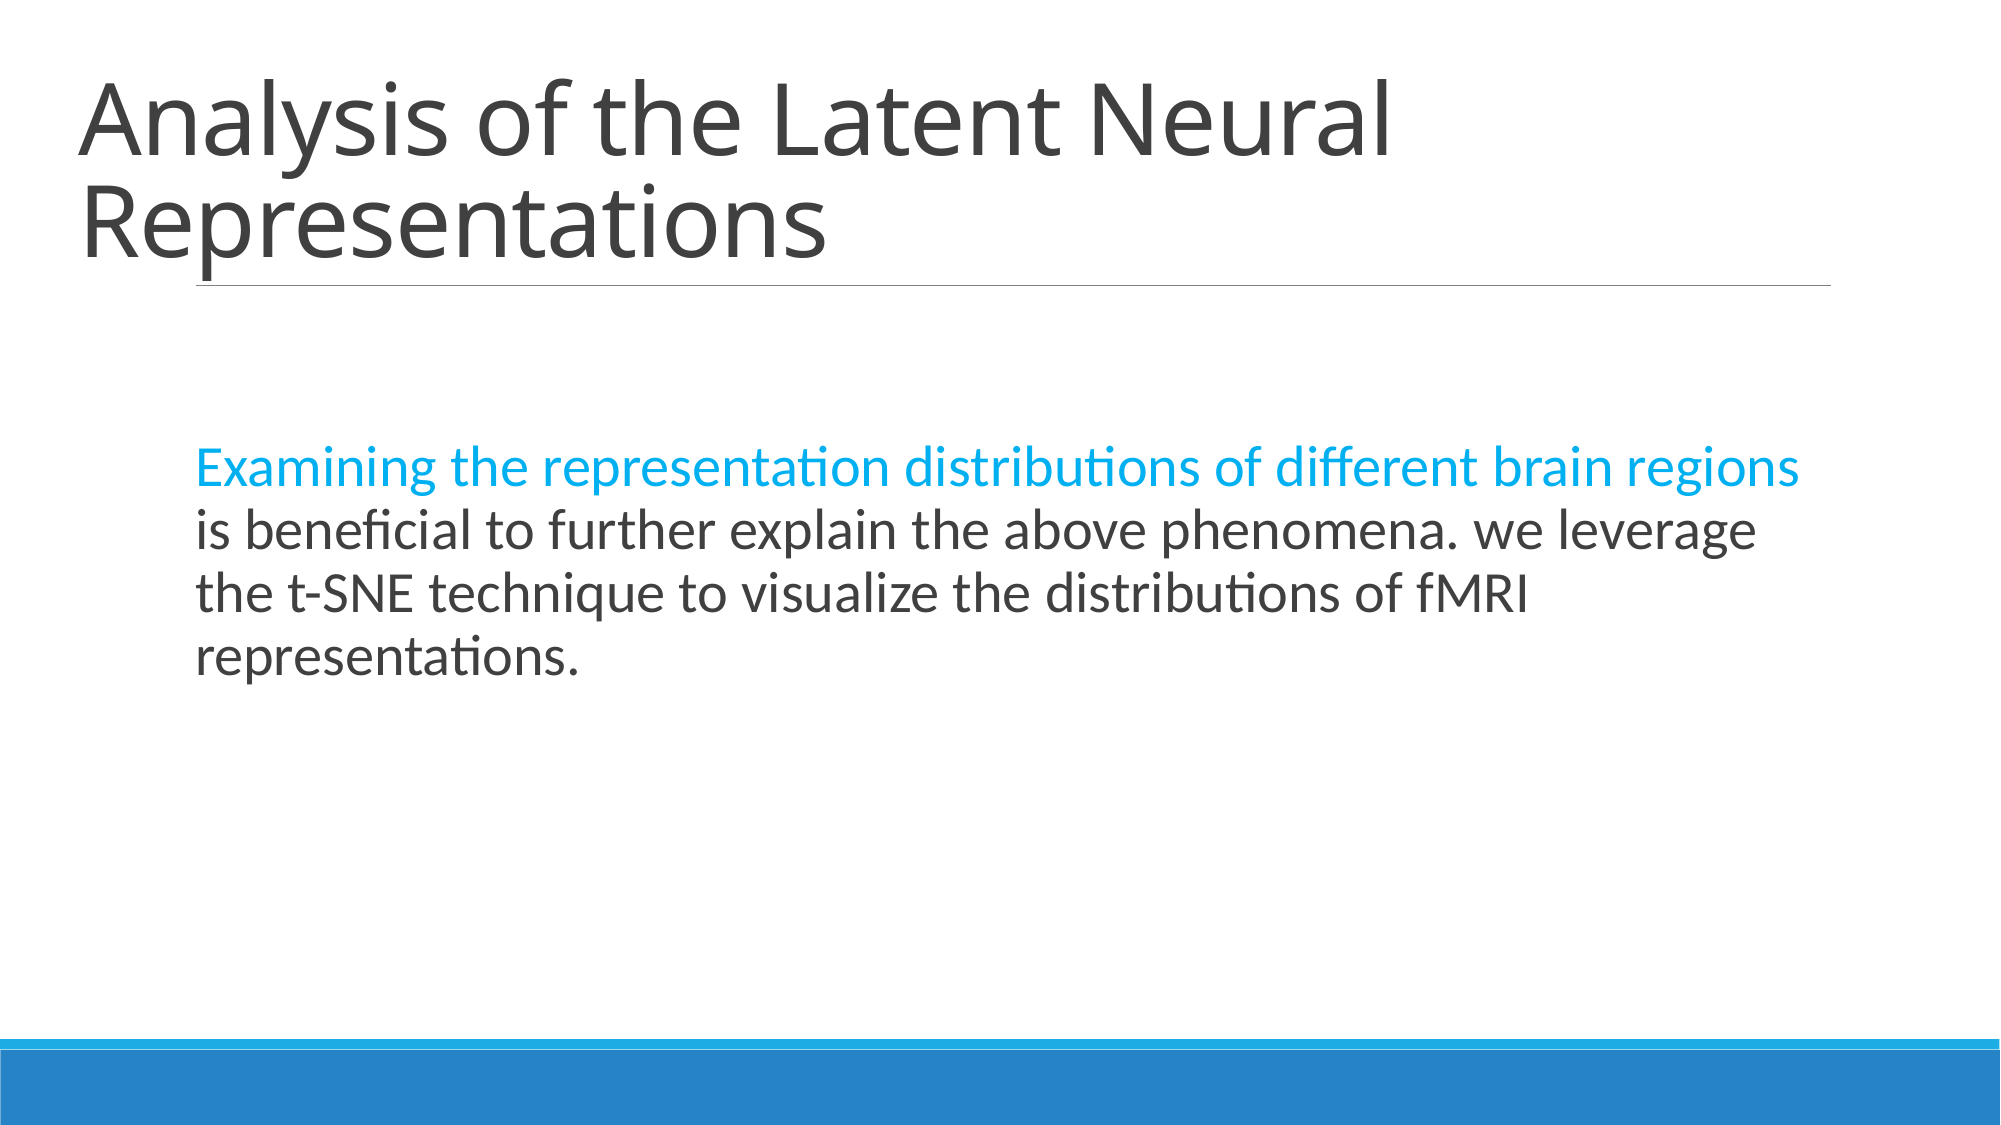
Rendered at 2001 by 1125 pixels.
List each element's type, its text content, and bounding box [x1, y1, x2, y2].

title Analysis of the Latent Neural Representations [63, 47, 1886, 285]
list Examining the representation distributions of different brain regions is beneficial to further explain the above phenomena. we leverage the t-SNE technique to visualize the distributions of fMRI representations. [180, 302, 1830, 963]
